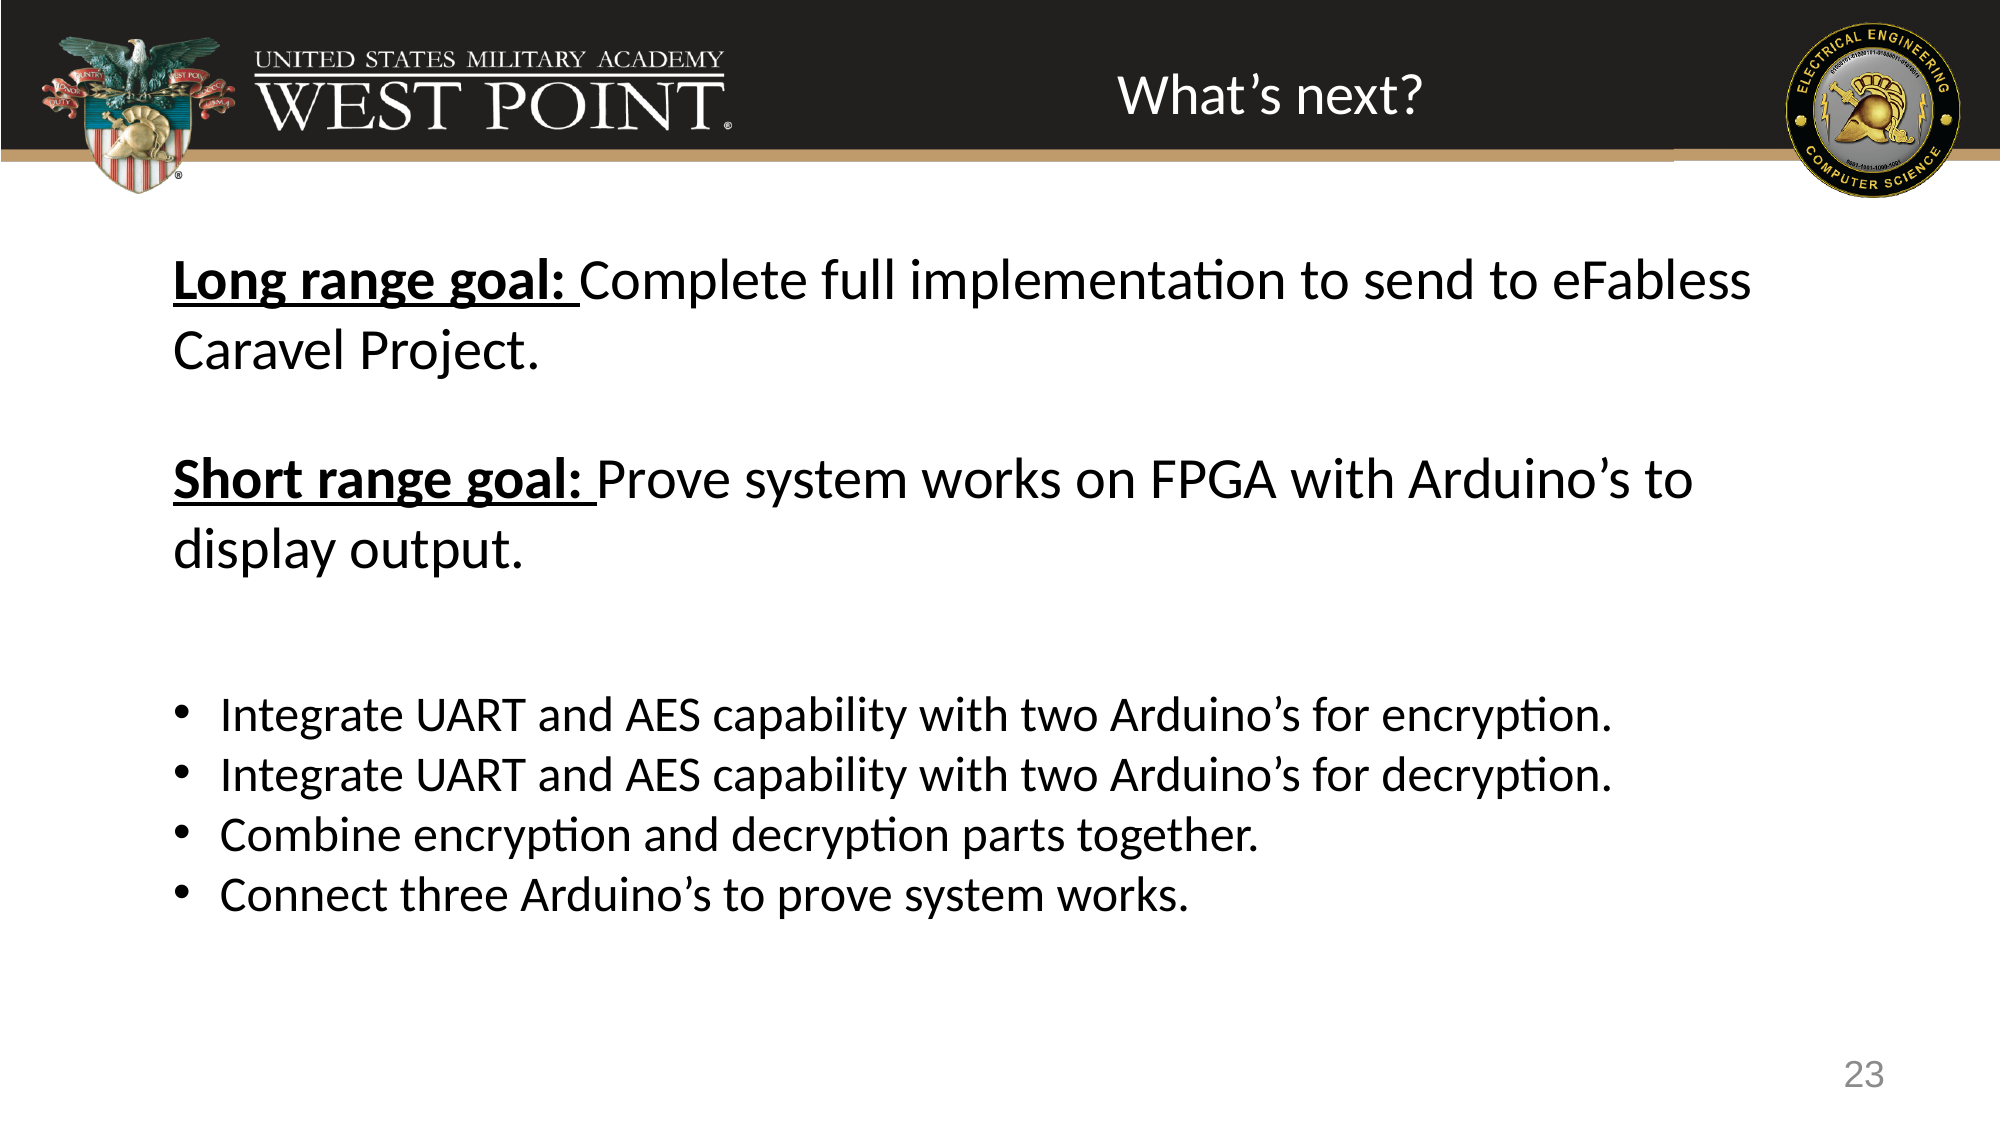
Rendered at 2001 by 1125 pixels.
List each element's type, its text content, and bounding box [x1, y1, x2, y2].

text_box What’s next? [769, 48, 1775, 134]
picture [0, 0, 2000, 198]
slide_number 23 [1433, 1042, 1900, 1103]
text_box Long range goal: Complete full implementation to send to eFabless Caravel Project. [158, 233, 1844, 389]
text_box Short range goal: Prove system works on FPGA with Arduino’s to display output. [158, 432, 1844, 588]
text_box Integrate UART and AES capability with two Arduino’s for encryption. Integrate UART and AES capability with two Arduino’s for decryption. Combine encryption and decryption parts together. Connect three Arduino’s to prove system works. [158, 674, 1792, 929]
